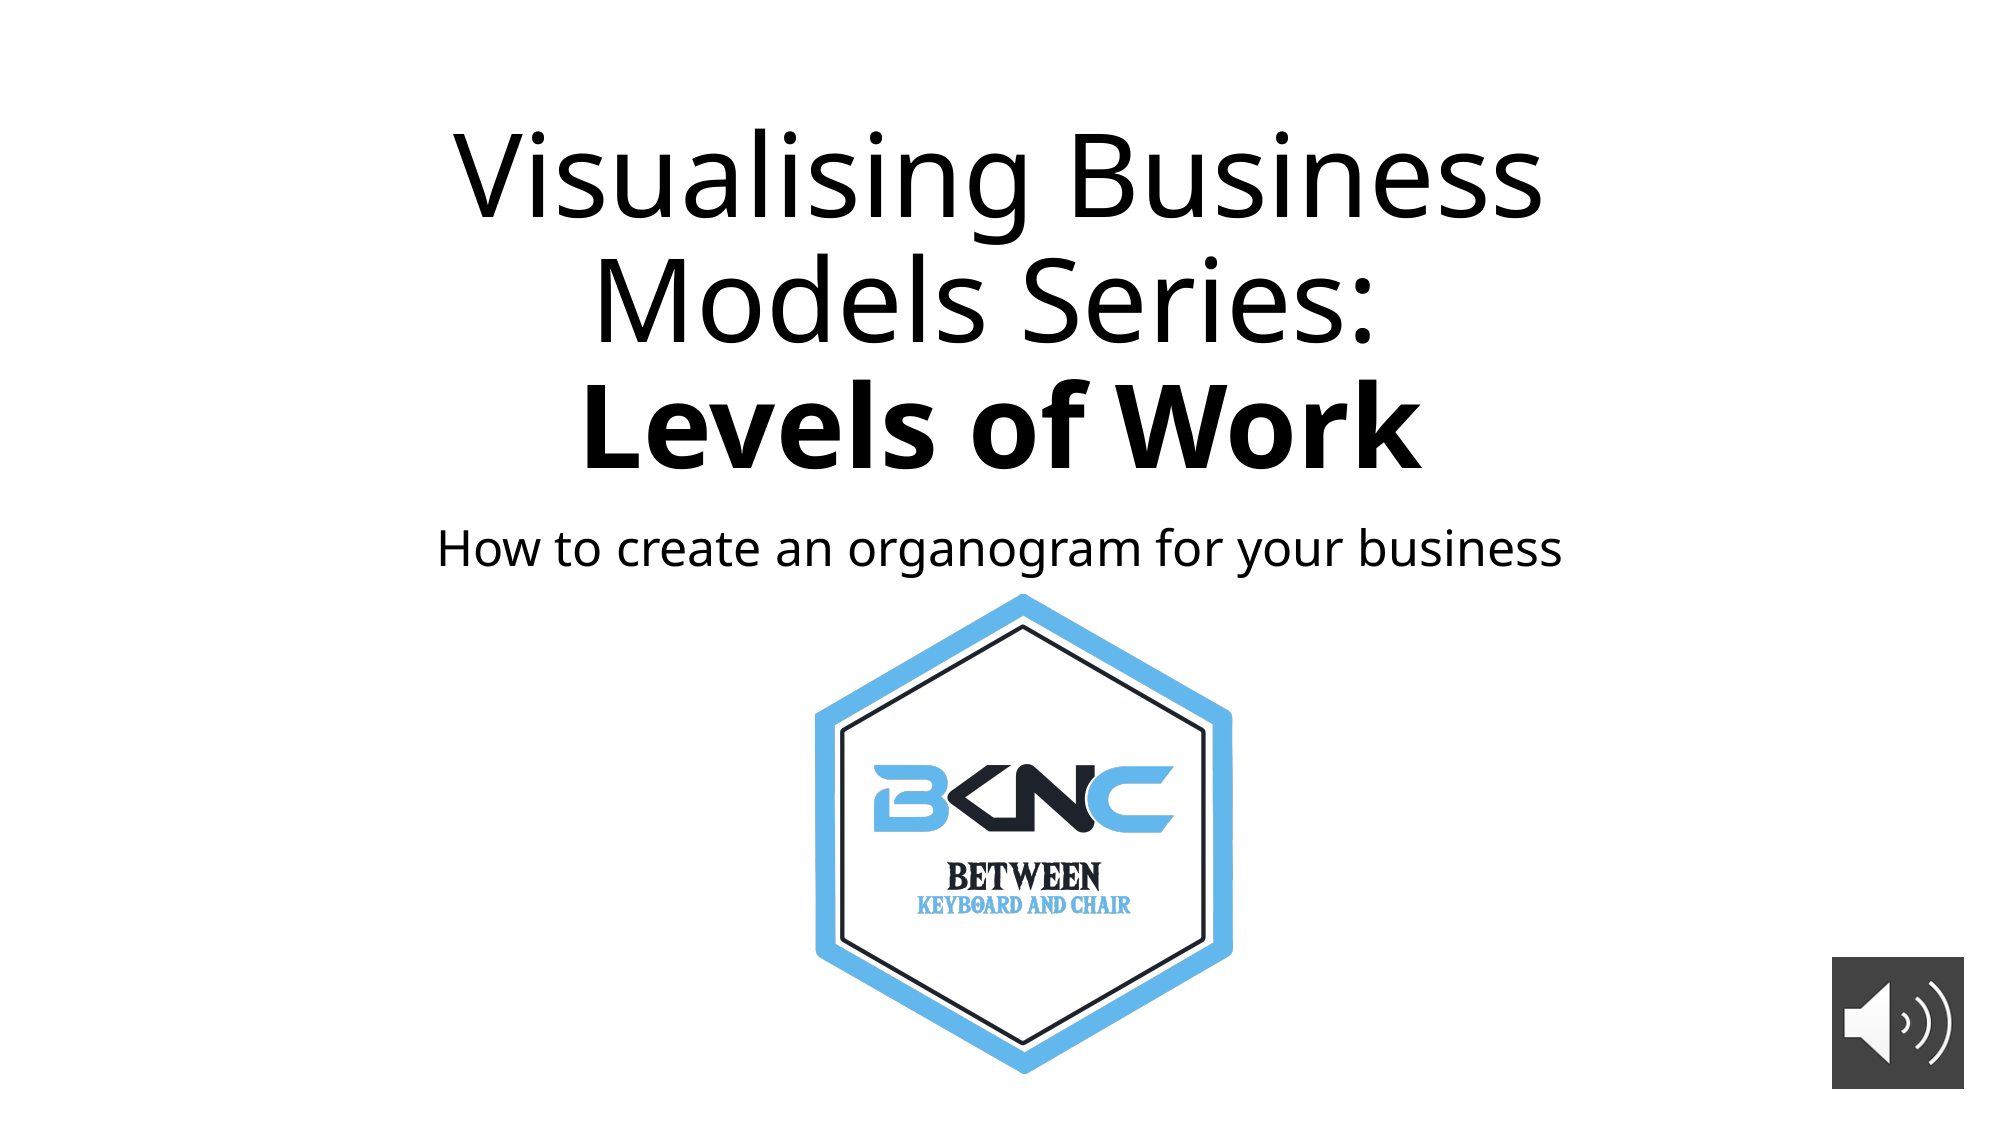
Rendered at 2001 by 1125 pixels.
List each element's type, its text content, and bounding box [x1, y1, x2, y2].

picture [1831, 956, 1965, 1090]
subtitle How to create an organogram for your business [250, 515, 1750, 788]
picture [815, 594, 1233, 1074]
title Visualising Business Models Series: Levels of Work [250, 109, 1750, 501]
